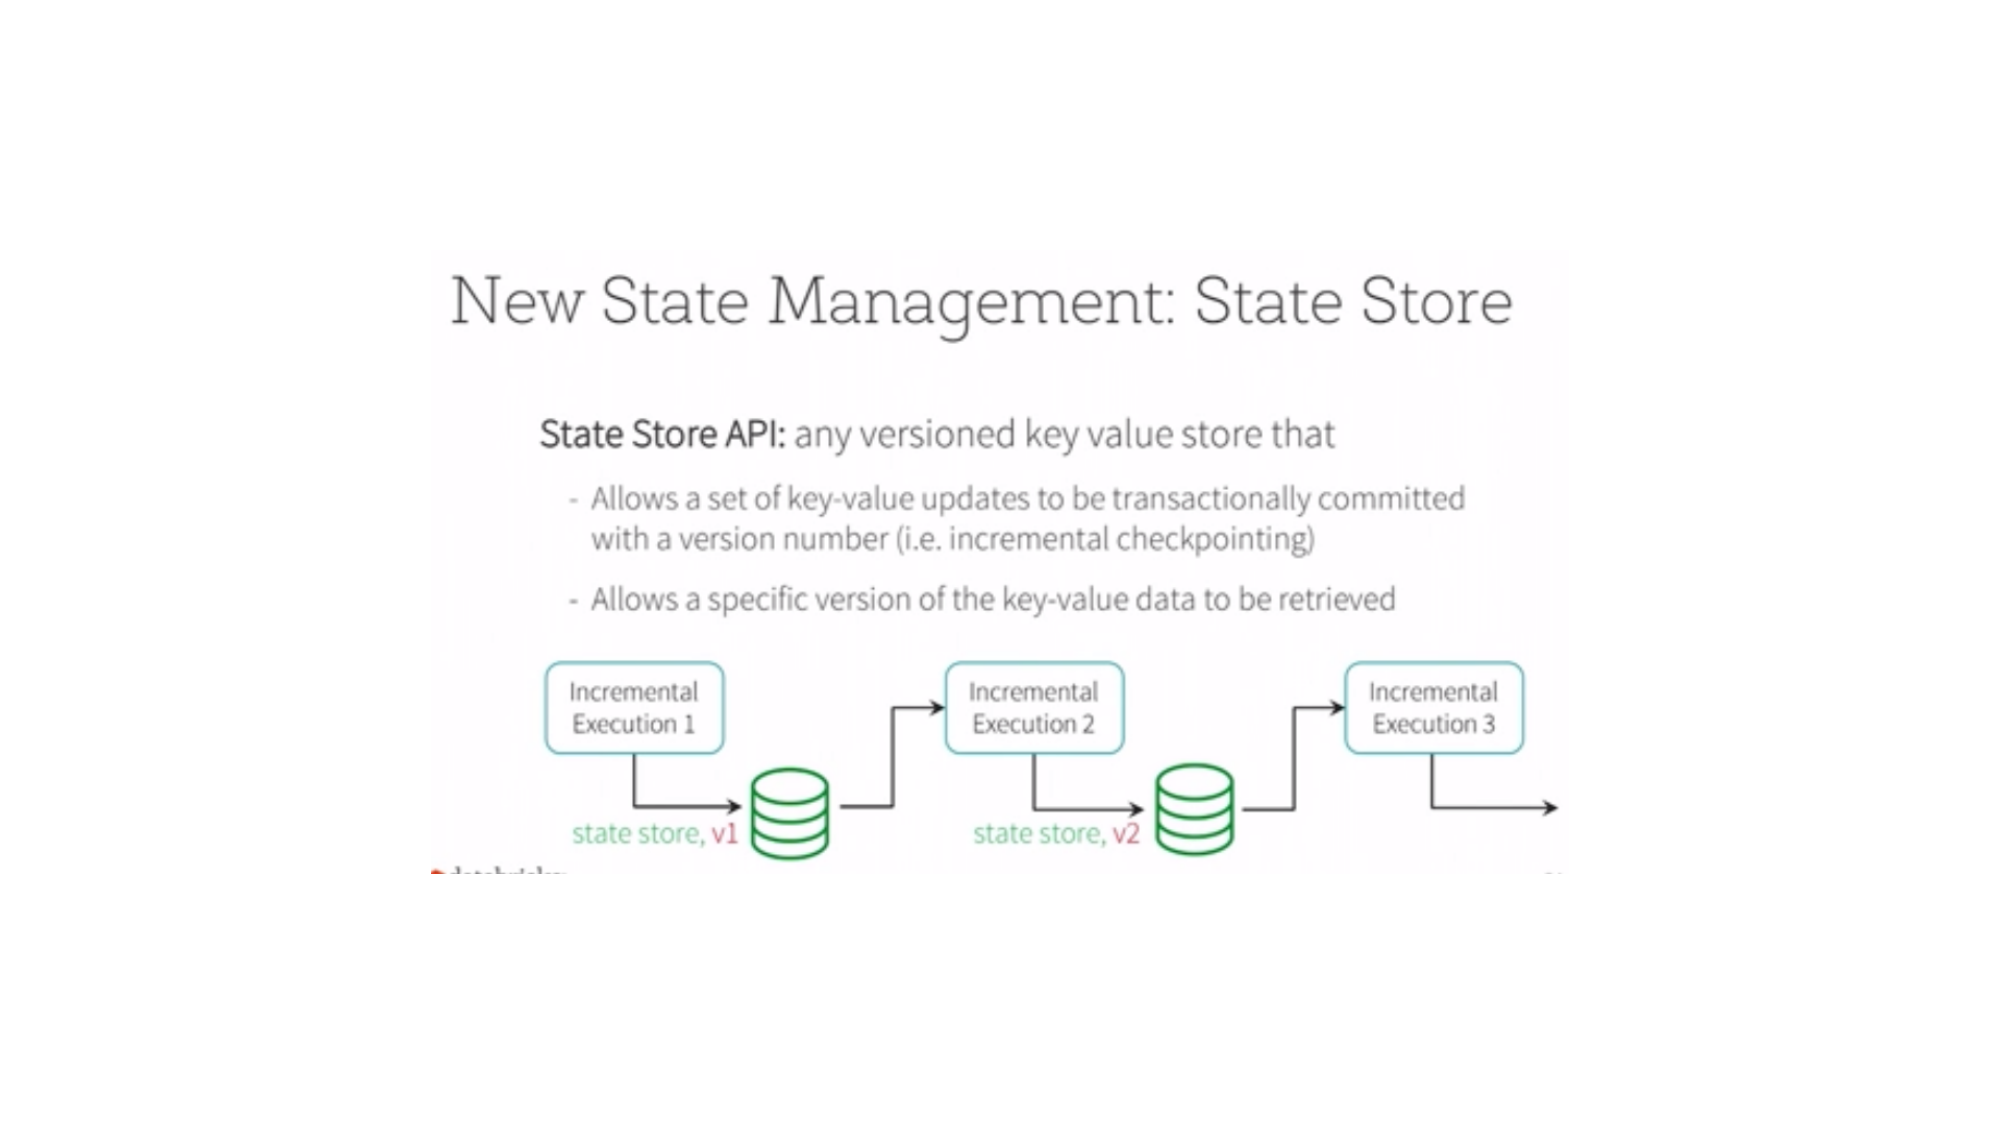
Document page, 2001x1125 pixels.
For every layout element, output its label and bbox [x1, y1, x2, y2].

picture [431, 250, 1569, 874]
